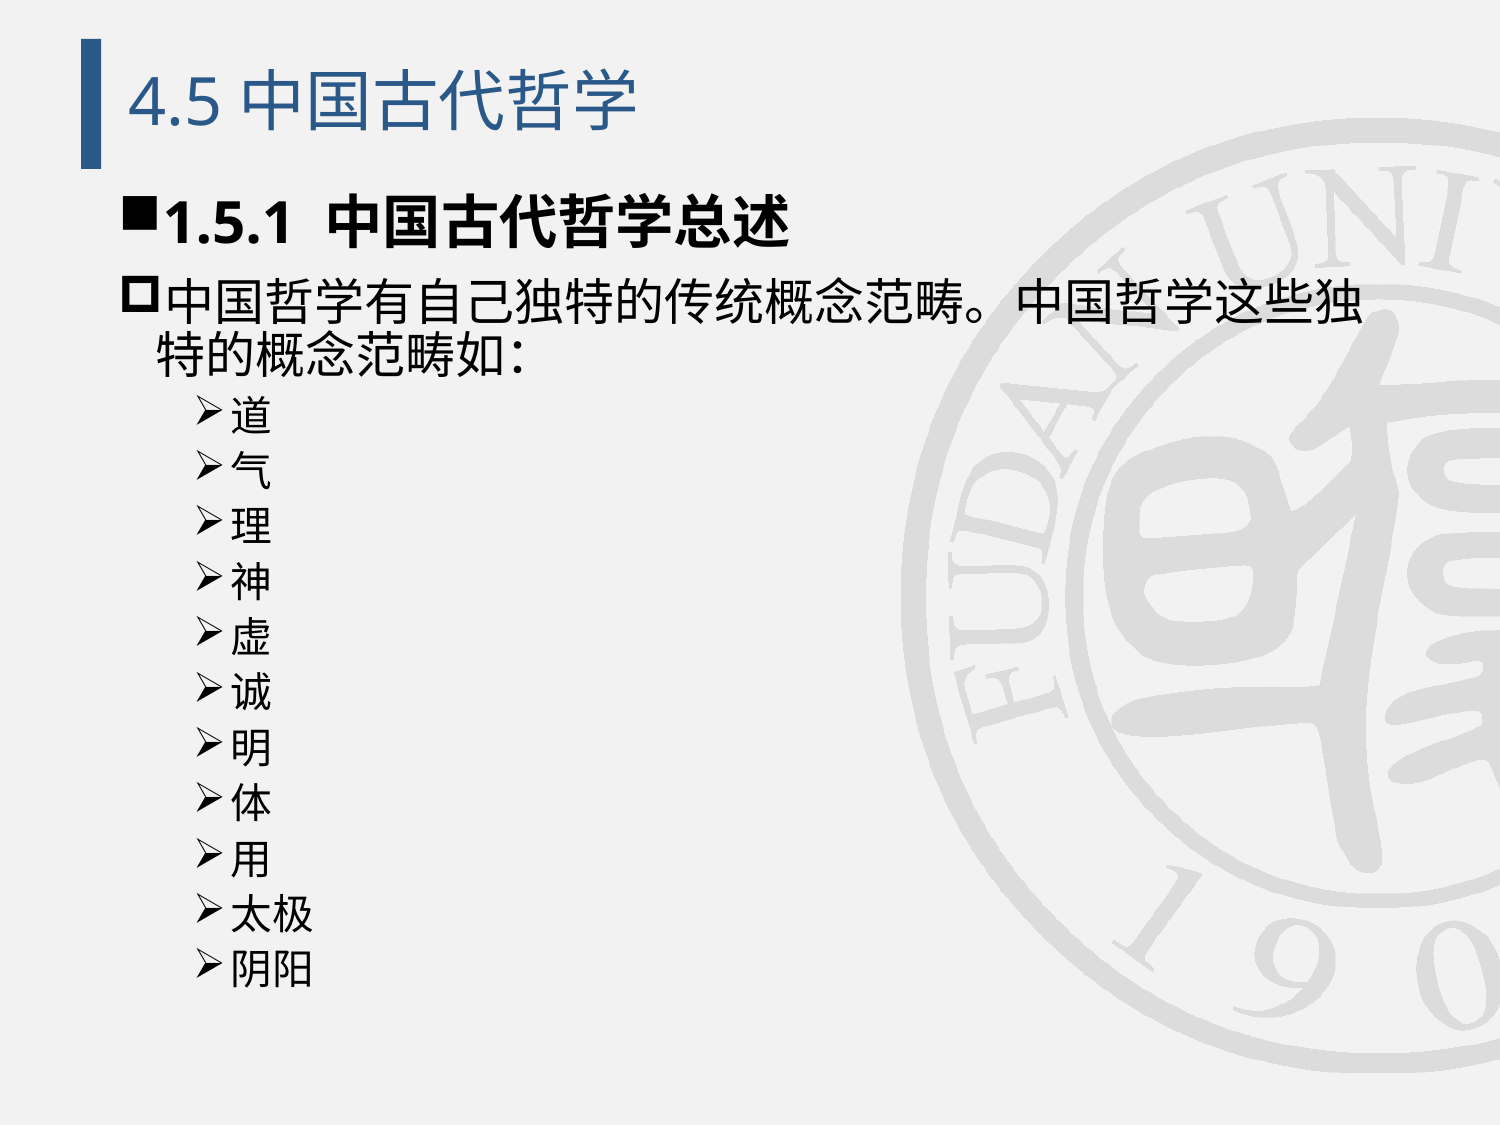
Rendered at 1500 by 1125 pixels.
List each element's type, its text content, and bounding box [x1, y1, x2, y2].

list 1.5.1 中国古代哲学总述 中国哲学有自己独特的传统概念范畴。中国哲学这些独特的概念范畴如： 道 气 理 神 虚 诚 明 体 用 太极 阴阳 [103, 185, 1397, 1014]
title 4.5中国古代哲学 [113, 49, 1387, 159]
